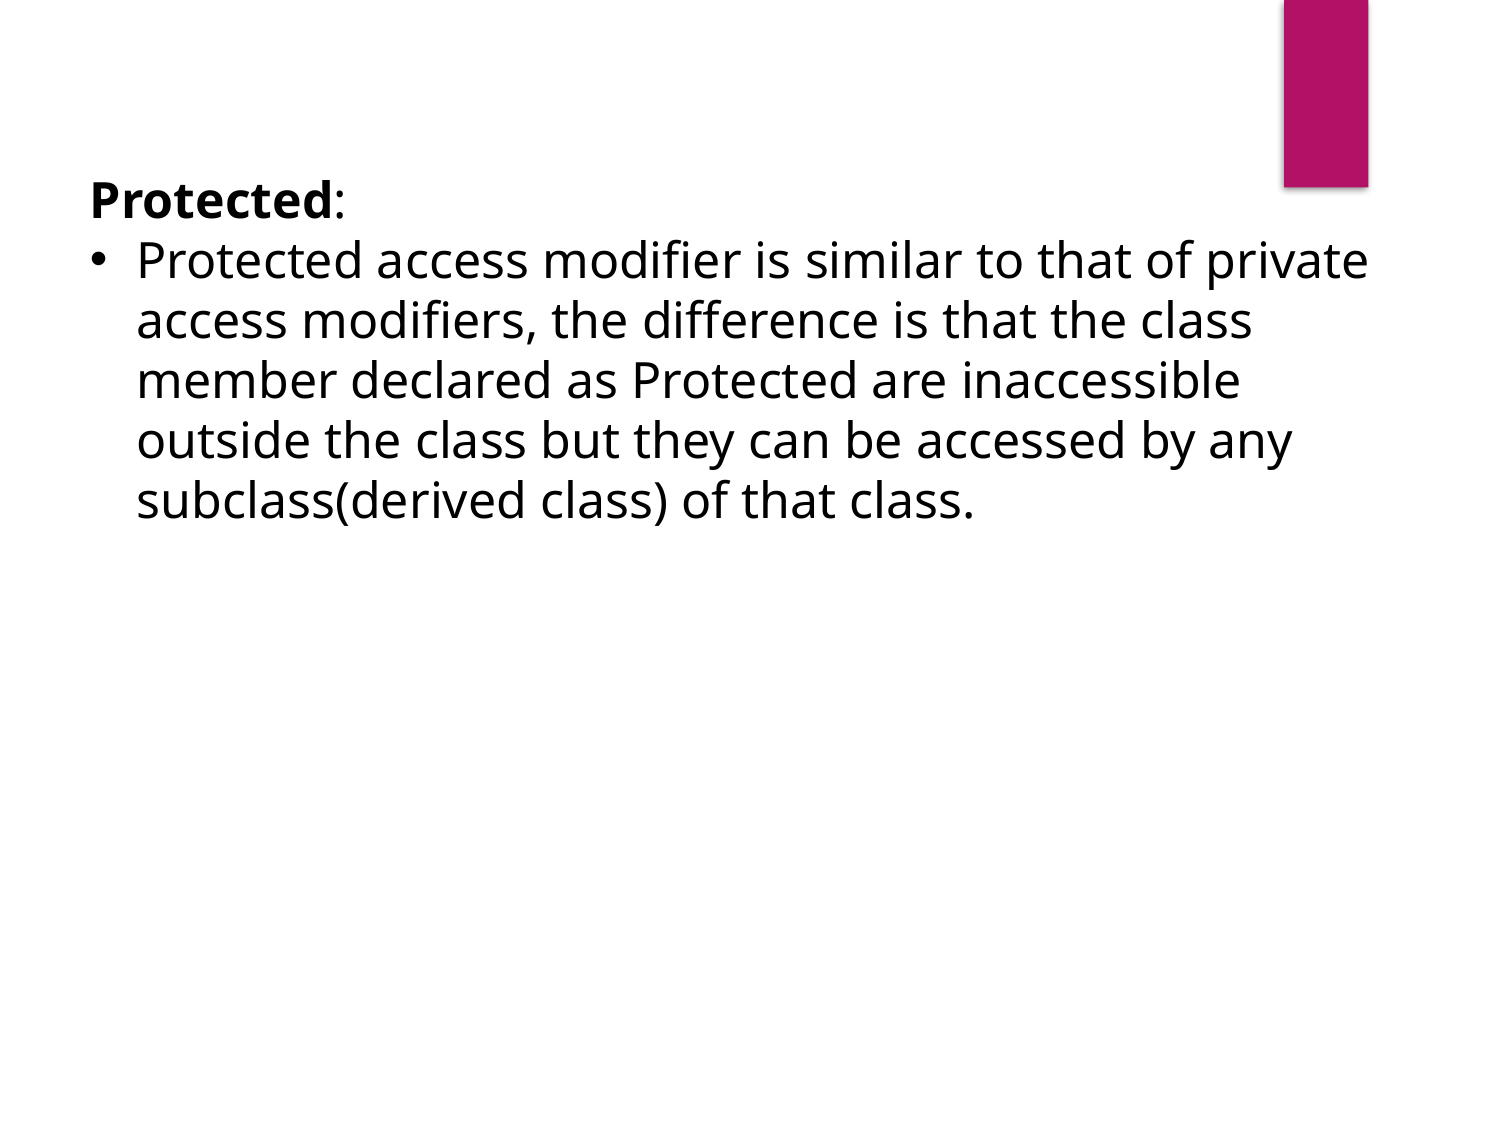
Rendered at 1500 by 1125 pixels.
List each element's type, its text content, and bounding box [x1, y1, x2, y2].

text_box Protected: Protected access modifier is similar to that of private access modifiers, the difference is that the class member declared as Protected are inaccessible outside the class but they can be accessed by any subclass(derived class) of that class. [75, 160, 1400, 536]
